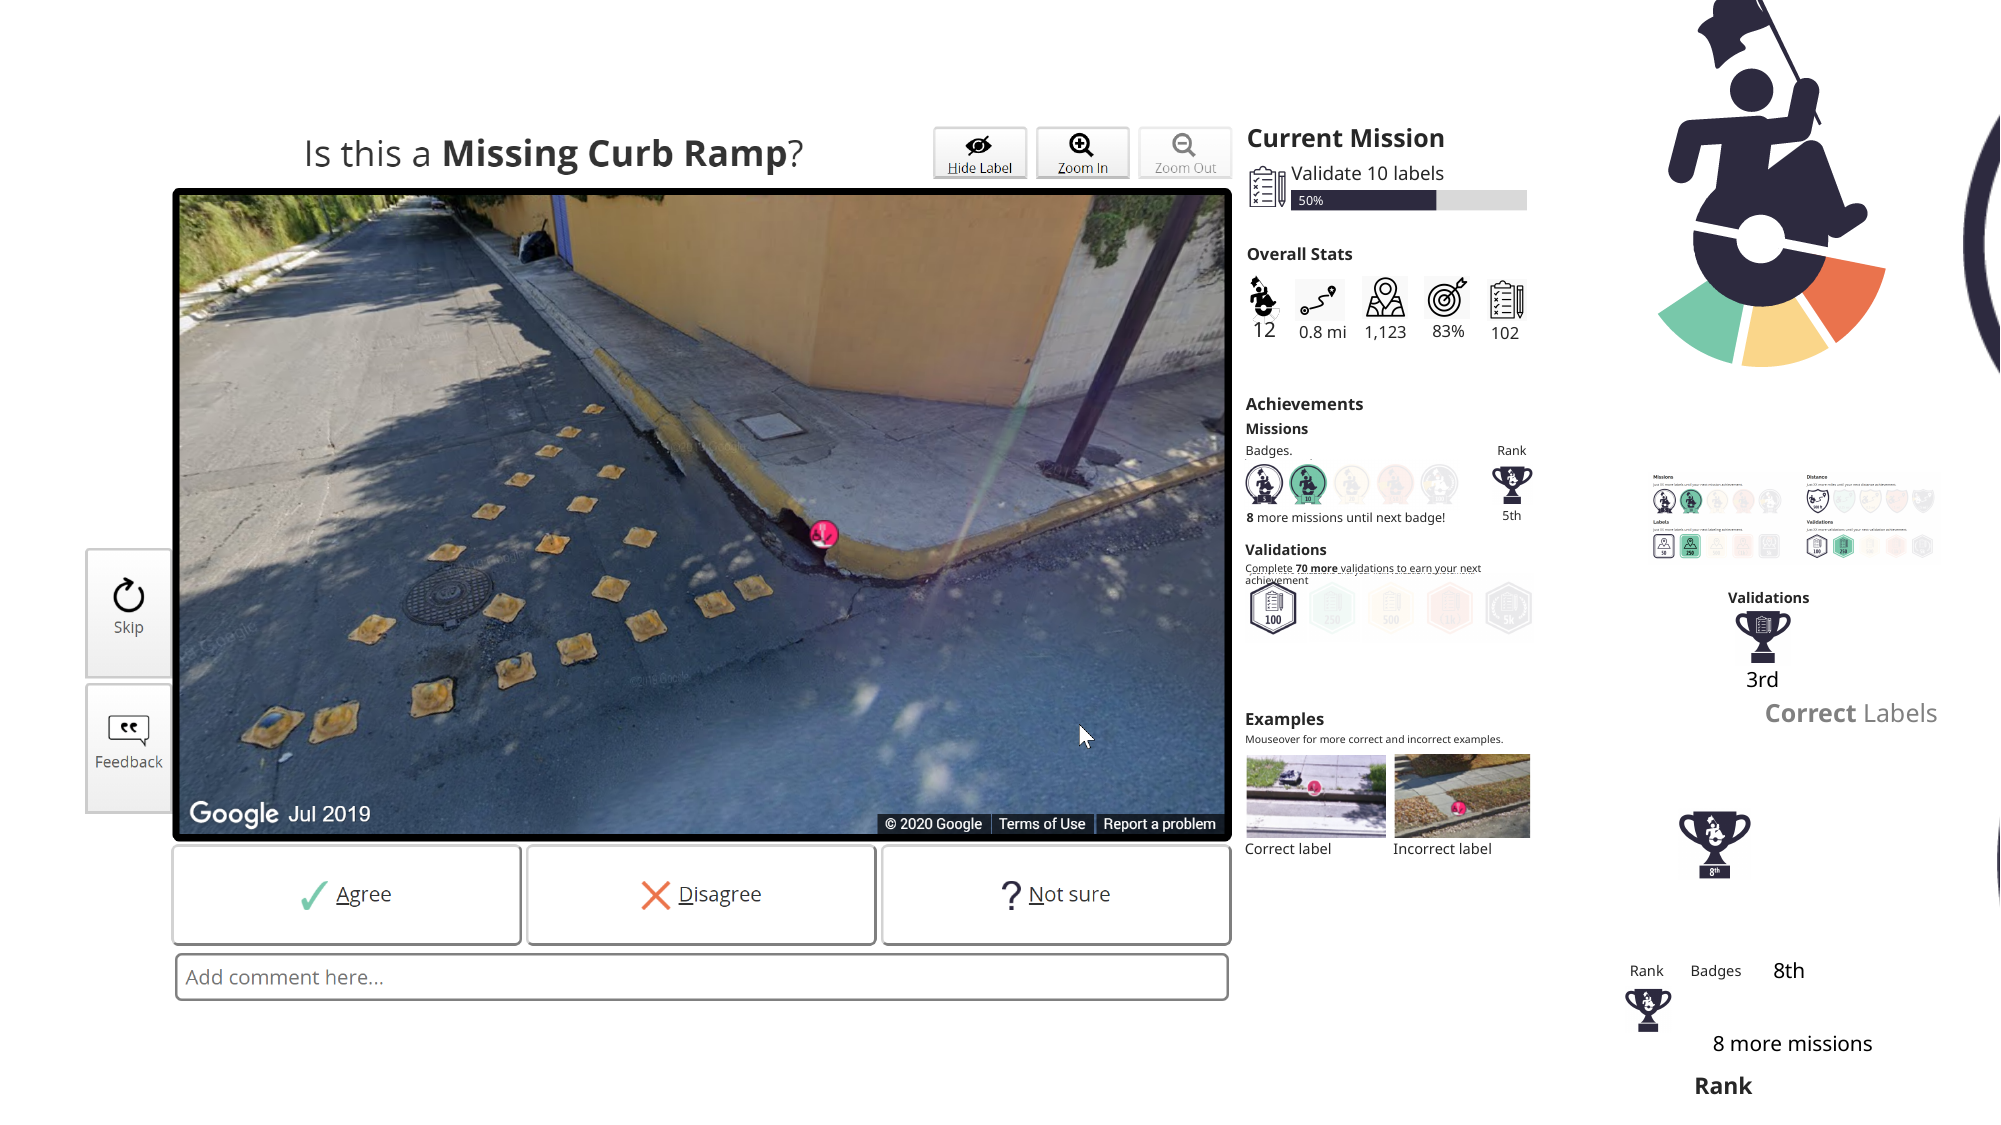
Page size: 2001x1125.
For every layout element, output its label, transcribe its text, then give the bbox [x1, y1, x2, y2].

text_box Current Mission [1246, 115, 1498, 160]
text_box Rank [1480, 435, 1544, 465]
picture [1394, 754, 1531, 838]
text_box Complete 70 more validations to earn your next achievement [1245, 554, 1542, 595]
text_box Overall Stats [1246, 236, 1498, 272]
text_box Missions [1245, 422, 1321, 435]
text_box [1249, 274, 1528, 355]
text_box 5th [1487, 500, 1537, 531]
picture [1657, 0, 1886, 367]
text_box 3rd [1702, 659, 1824, 700]
text_box Examples [1245, 701, 1496, 725]
text_box 8th [1728, 949, 1850, 990]
text_box Validate 10 labels [1291, 153, 1465, 190]
picture [1963, 0, 2000, 525]
picture [1678, 808, 1751, 880]
text_box Correct Labels [1750, 690, 1997, 735]
text_box 8 more missions until next badge! [1235, 502, 1461, 533]
text_box Mouseover for more correct and incorrect examples. [1245, 725, 1542, 754]
text_box Incorrect label [1393, 832, 1495, 865]
picture [1648, 472, 1941, 565]
picture [1492, 464, 1533, 505]
text_box Correct label [1244, 832, 1347, 865]
picture [1625, 986, 1672, 1033]
text_box Validations [1725, 581, 1813, 614]
text_box Badges [1690, 954, 1766, 987]
text_box Rank [1694, 1063, 1945, 1107]
text_box 8 more missions [1695, 1023, 1890, 1063]
text_box Rank [1622, 954, 1671, 987]
text_box Validations [1245, 533, 1341, 554]
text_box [1245, 573, 1534, 643]
picture [17, 108, 1235, 1021]
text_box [1291, 190, 1527, 211]
picture [1246, 165, 1289, 207]
picture [1246, 755, 1386, 838]
picture [1244, 459, 1460, 511]
text_box Badges. [1245, 435, 1471, 466]
text_box Achievements [1245, 386, 1496, 422]
picture [1735, 608, 1791, 666]
